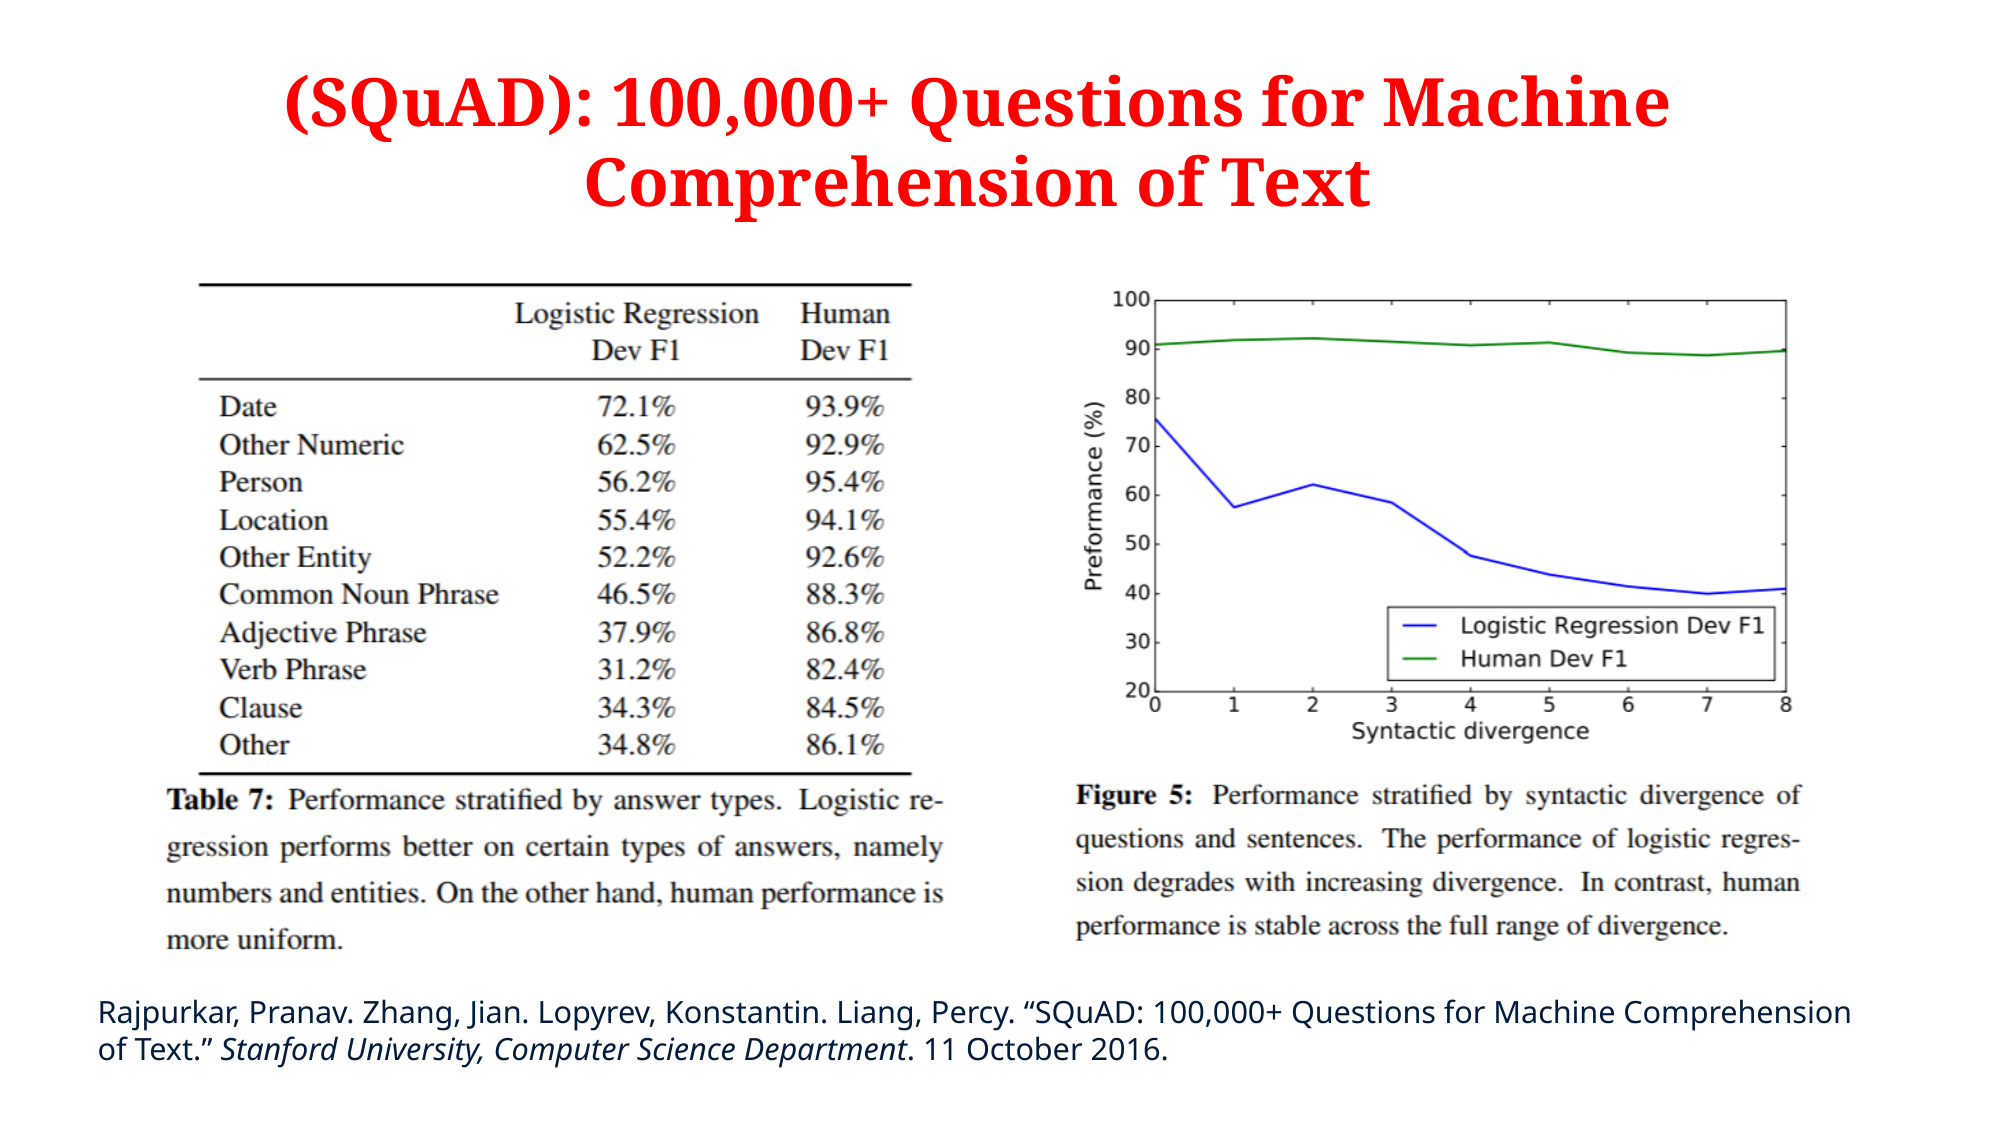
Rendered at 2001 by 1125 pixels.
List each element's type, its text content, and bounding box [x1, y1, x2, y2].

picture [152, 263, 963, 968]
list Rajpurkar, Pranav. Zhang, Jian. Lopyrev, Konstantin. Liang, Percy. “SQuAD: 100,000+ Questions for Machine Comprehension of Text.” Stanford University, Computer Science Department. 11 October 2016. [77, 973, 1878, 1101]
title (SQuAD): 100,000+ Questions for Machine Comprehension of Text [55, 85, 1900, 240]
picture [1059, 263, 1826, 964]
